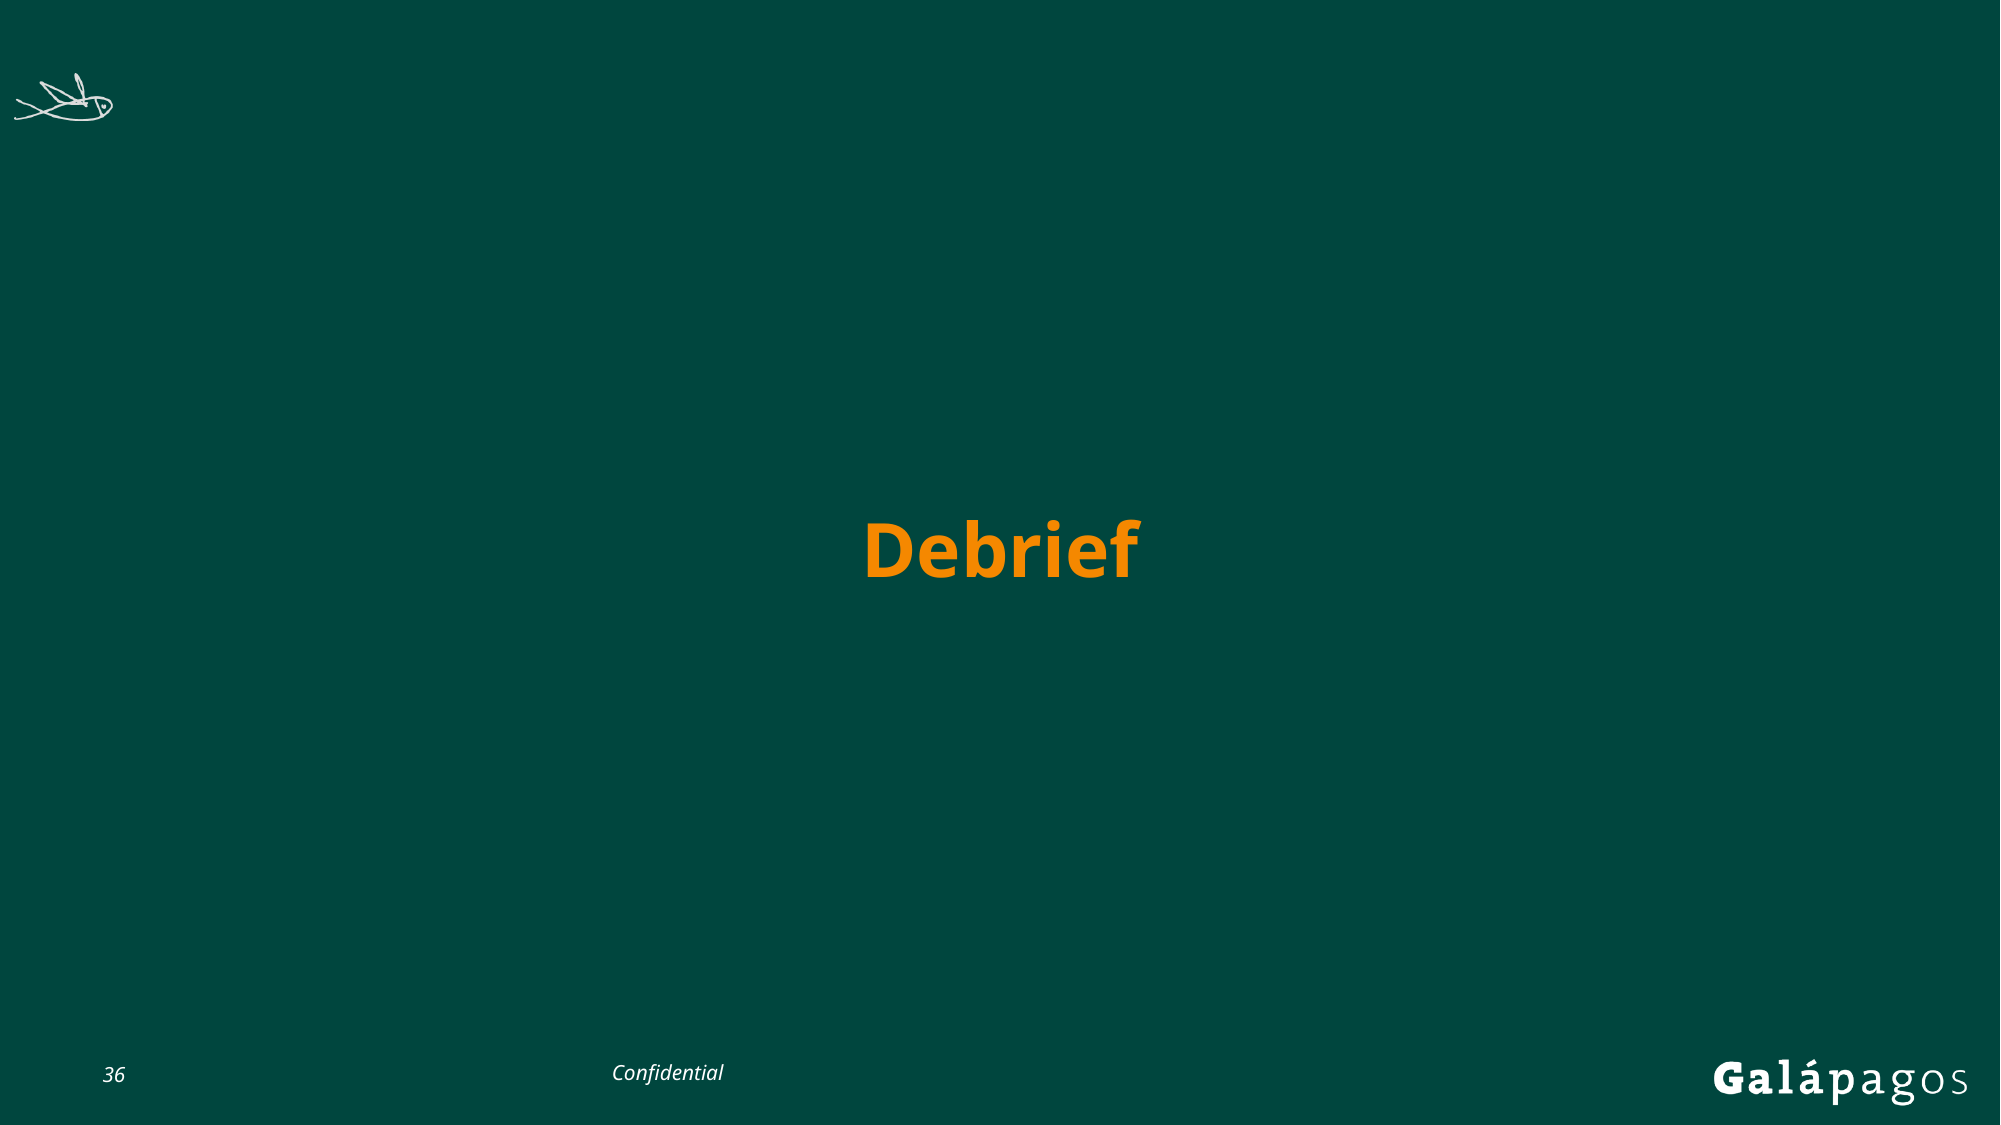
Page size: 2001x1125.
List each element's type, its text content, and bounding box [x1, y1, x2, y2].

text_box Debrief [175, 495, 1825, 623]
picture [1688, 1033, 1993, 1124]
picture [14, 73, 113, 121]
